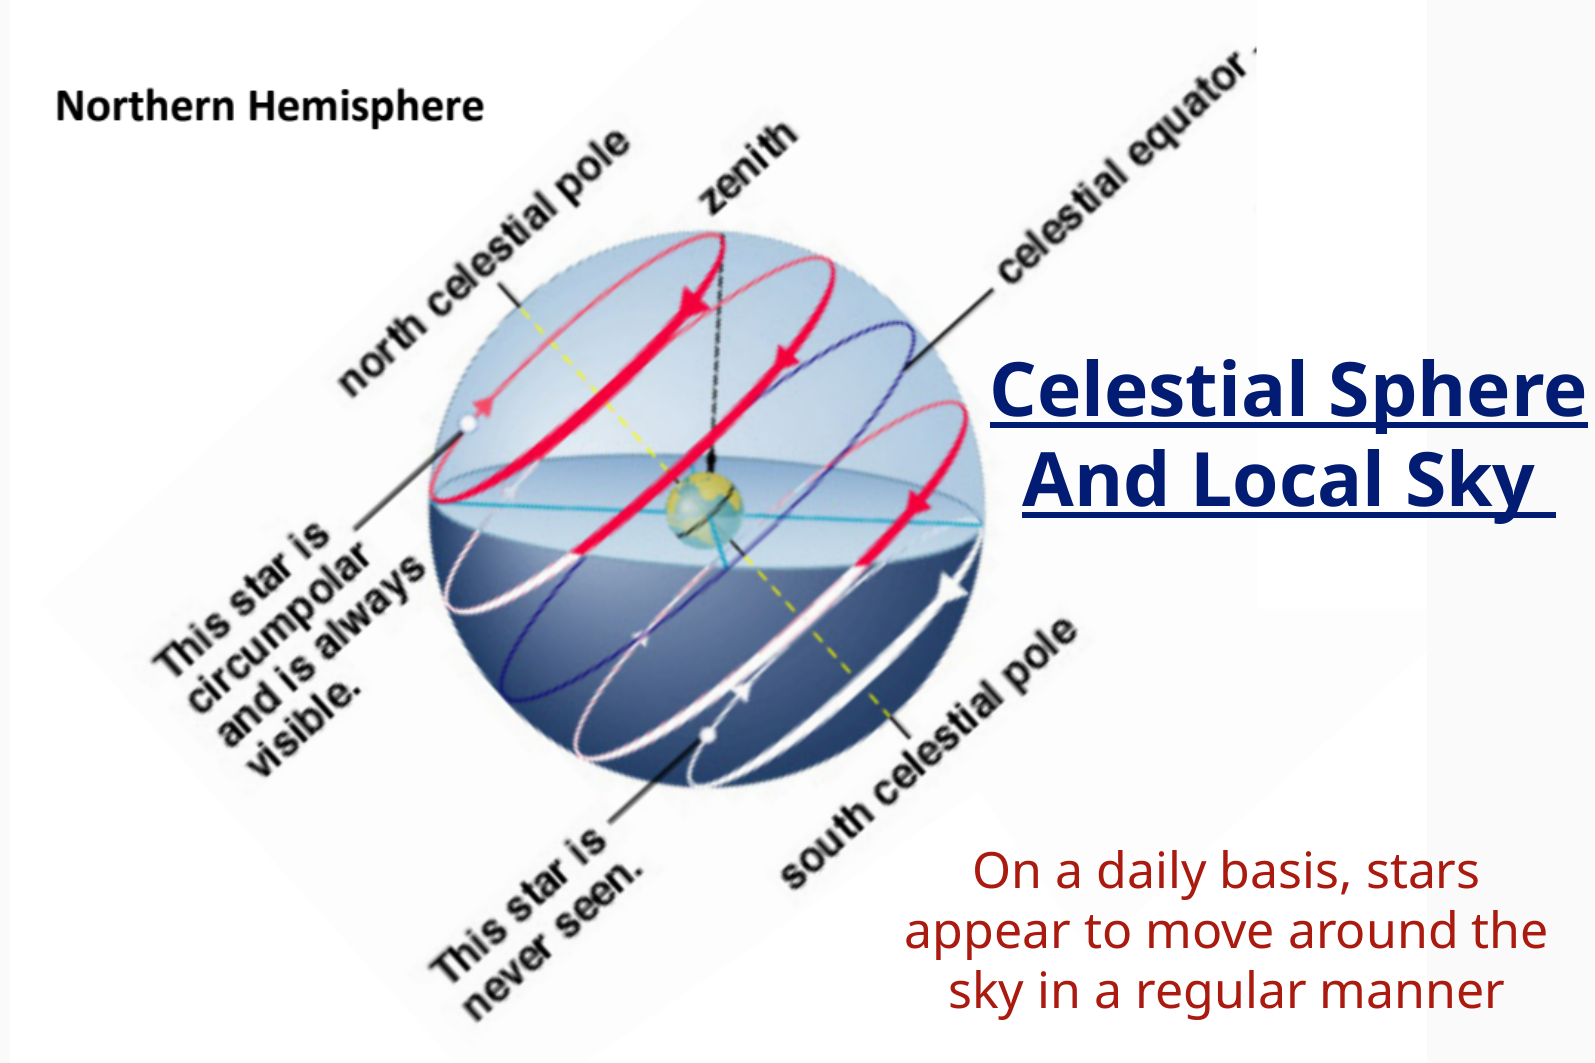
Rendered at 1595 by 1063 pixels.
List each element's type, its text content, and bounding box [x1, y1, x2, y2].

picture [9, 0, 1428, 1063]
text_box Celestial Sphere And Local Sky [1433, 334, 1595, 530]
text_box On a daily basis, stars appear to move around the sky in a regular manner [1433, 831, 1570, 1027]
